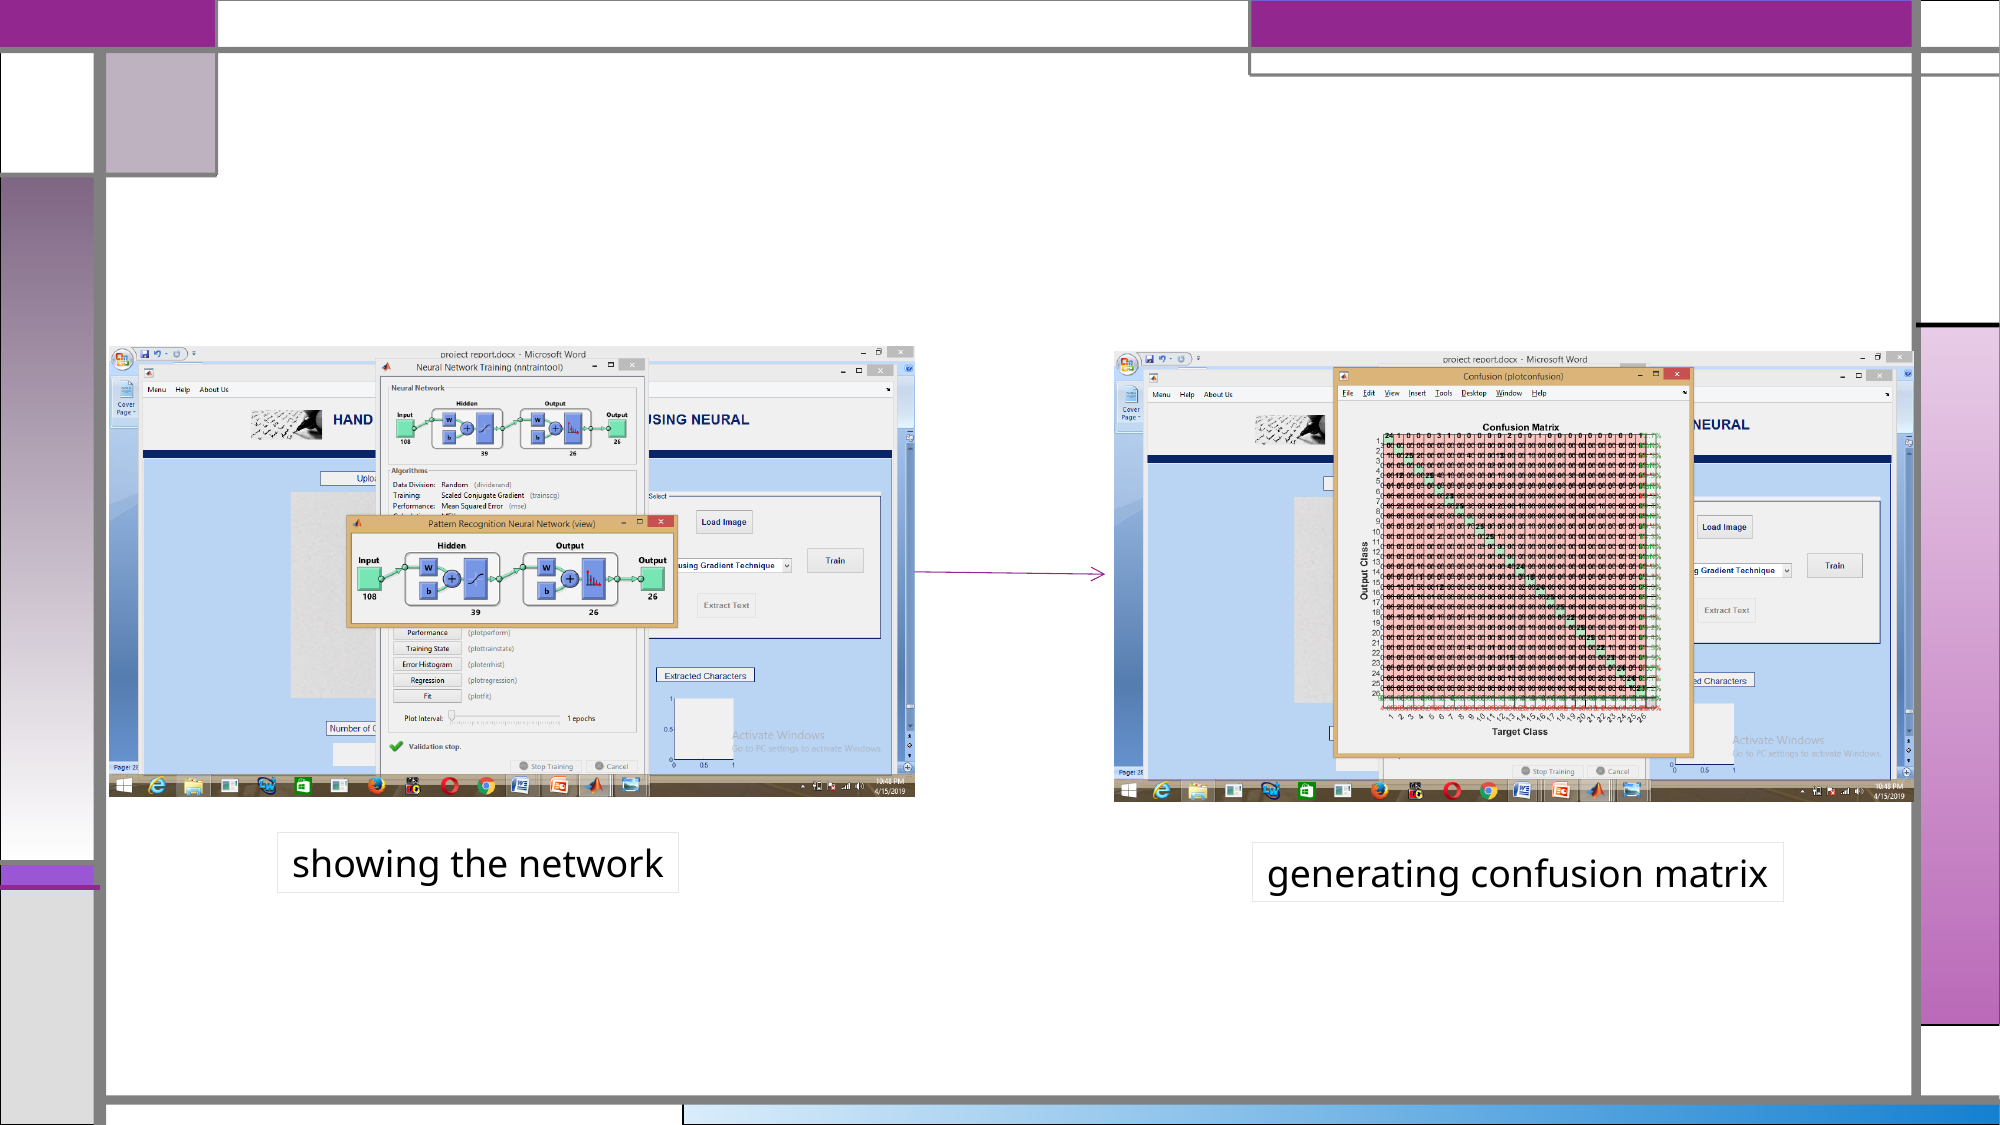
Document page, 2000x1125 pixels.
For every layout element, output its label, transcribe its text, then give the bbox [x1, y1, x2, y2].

picture [1114, 351, 1914, 802]
picture [109, 346, 915, 797]
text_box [914, 571, 1106, 575]
text_box generating confusion matrix [1252, 842, 1784, 902]
text_box showing the network [277, 832, 679, 893]
